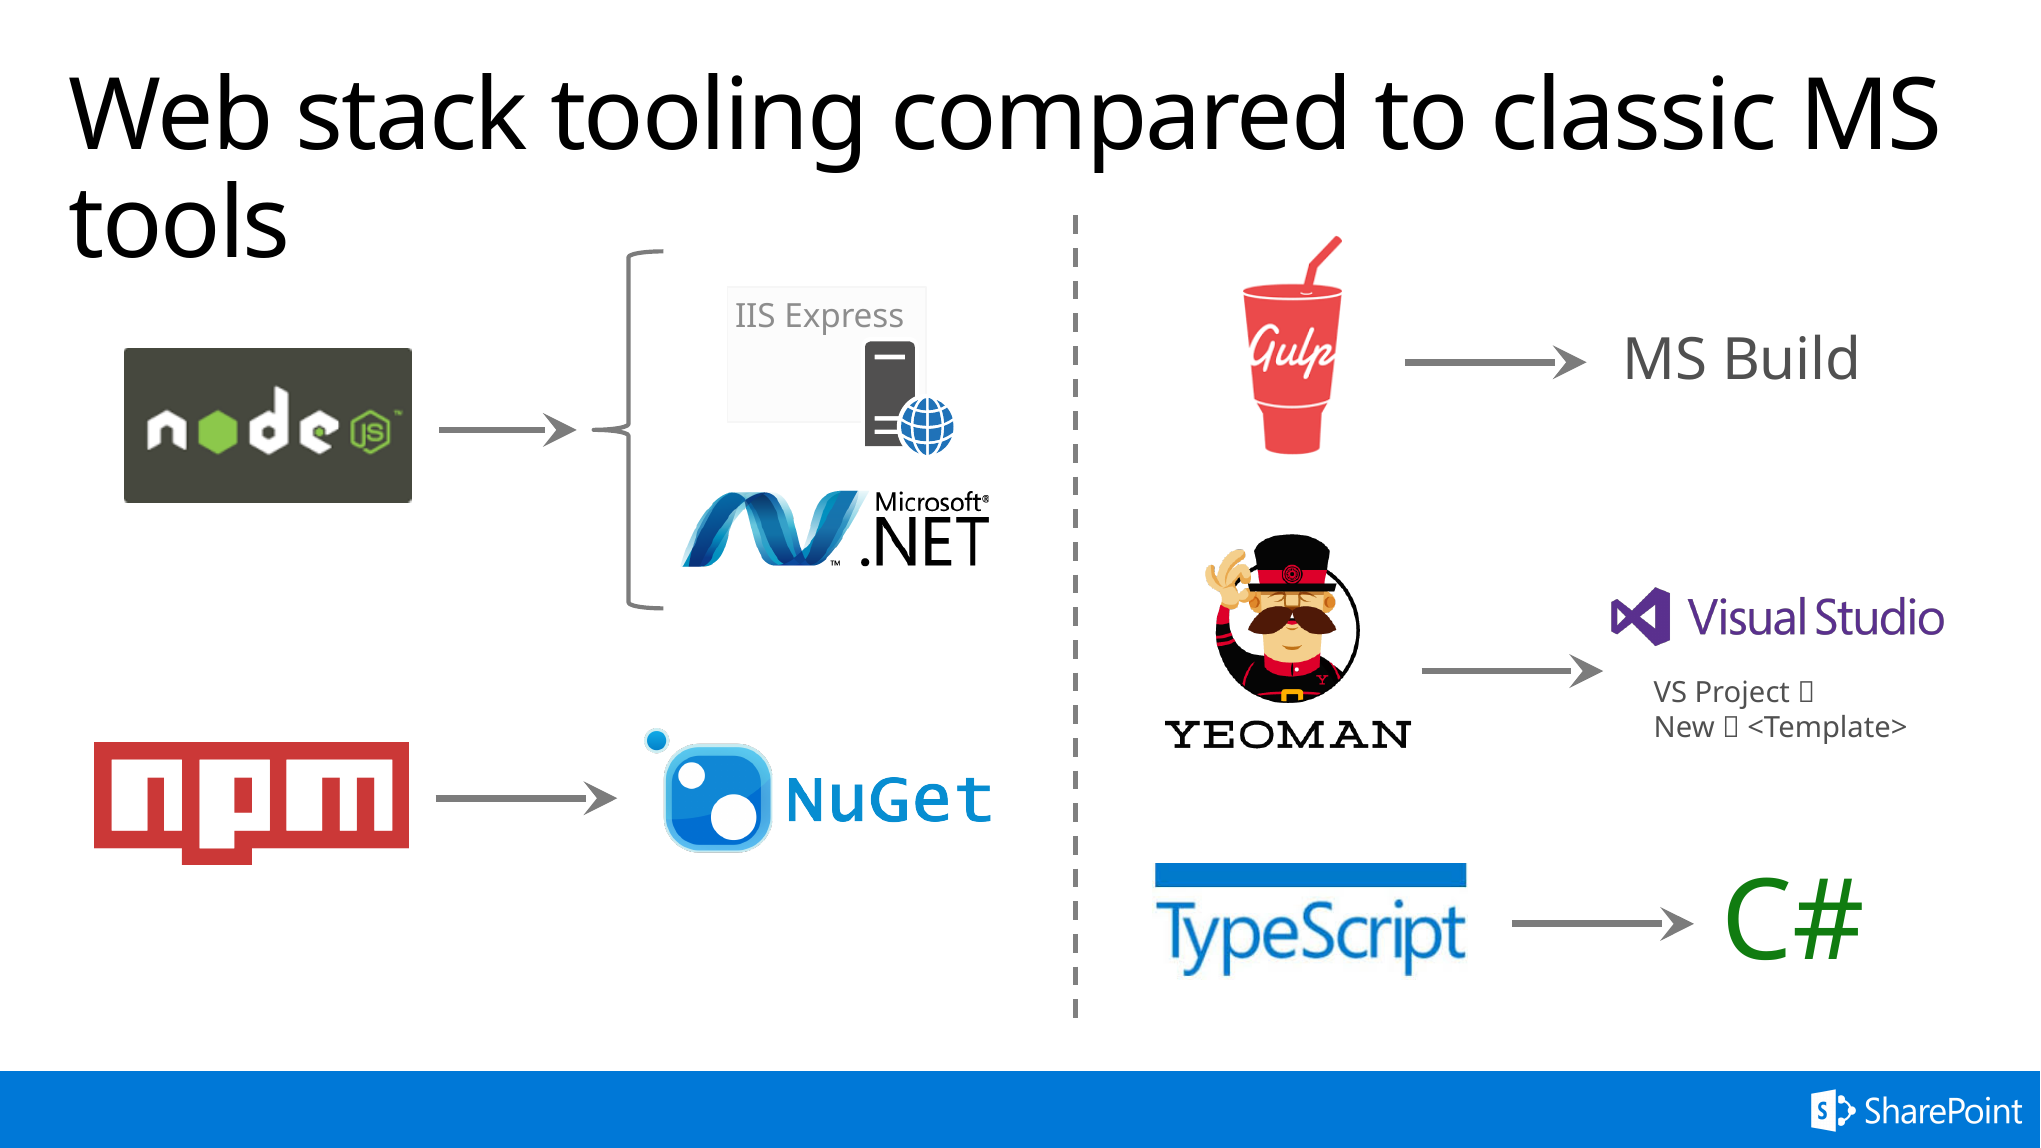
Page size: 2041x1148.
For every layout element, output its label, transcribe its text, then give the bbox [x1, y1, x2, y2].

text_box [1586, 562, 1976, 752]
text_box MS Build [1592, 305, 1892, 417]
text_box C# [1690, 838, 1895, 1008]
picture [1243, 235, 1342, 455]
picture [1793, 1071, 2040, 1148]
picture [1151, 528, 1422, 763]
picture [1151, 863, 1468, 981]
picture [644, 728, 997, 857]
text_box [592, 250, 664, 610]
picture [679, 490, 989, 567]
picture [94, 742, 409, 865]
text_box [727, 286, 959, 461]
title Web stack tooling compared to classic MS tools [45, 48, 1996, 199]
picture [124, 347, 412, 503]
